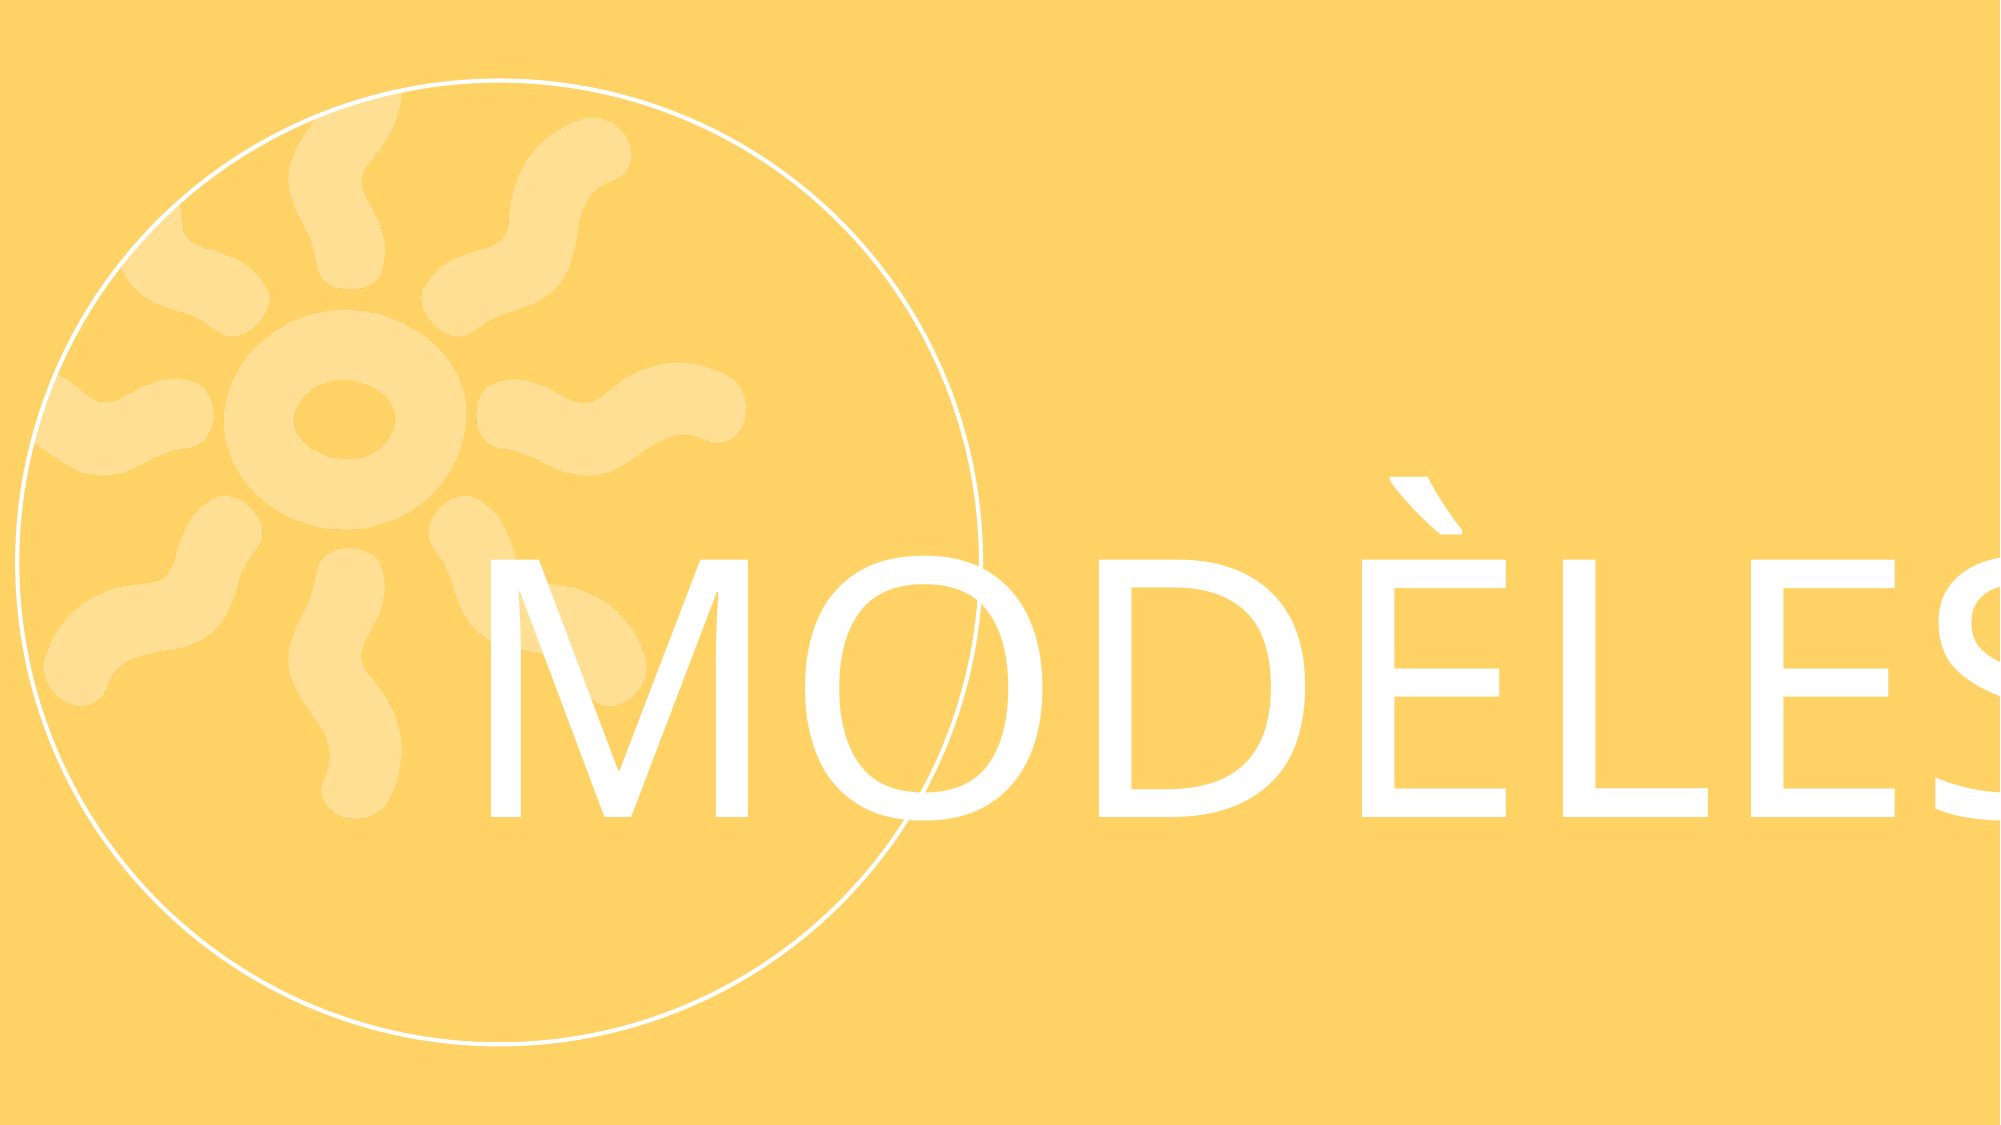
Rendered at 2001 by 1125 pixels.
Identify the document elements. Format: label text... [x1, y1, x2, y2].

text_box MODÈLES [981, 449, 2000, 897]
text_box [17, 80, 981, 1045]
